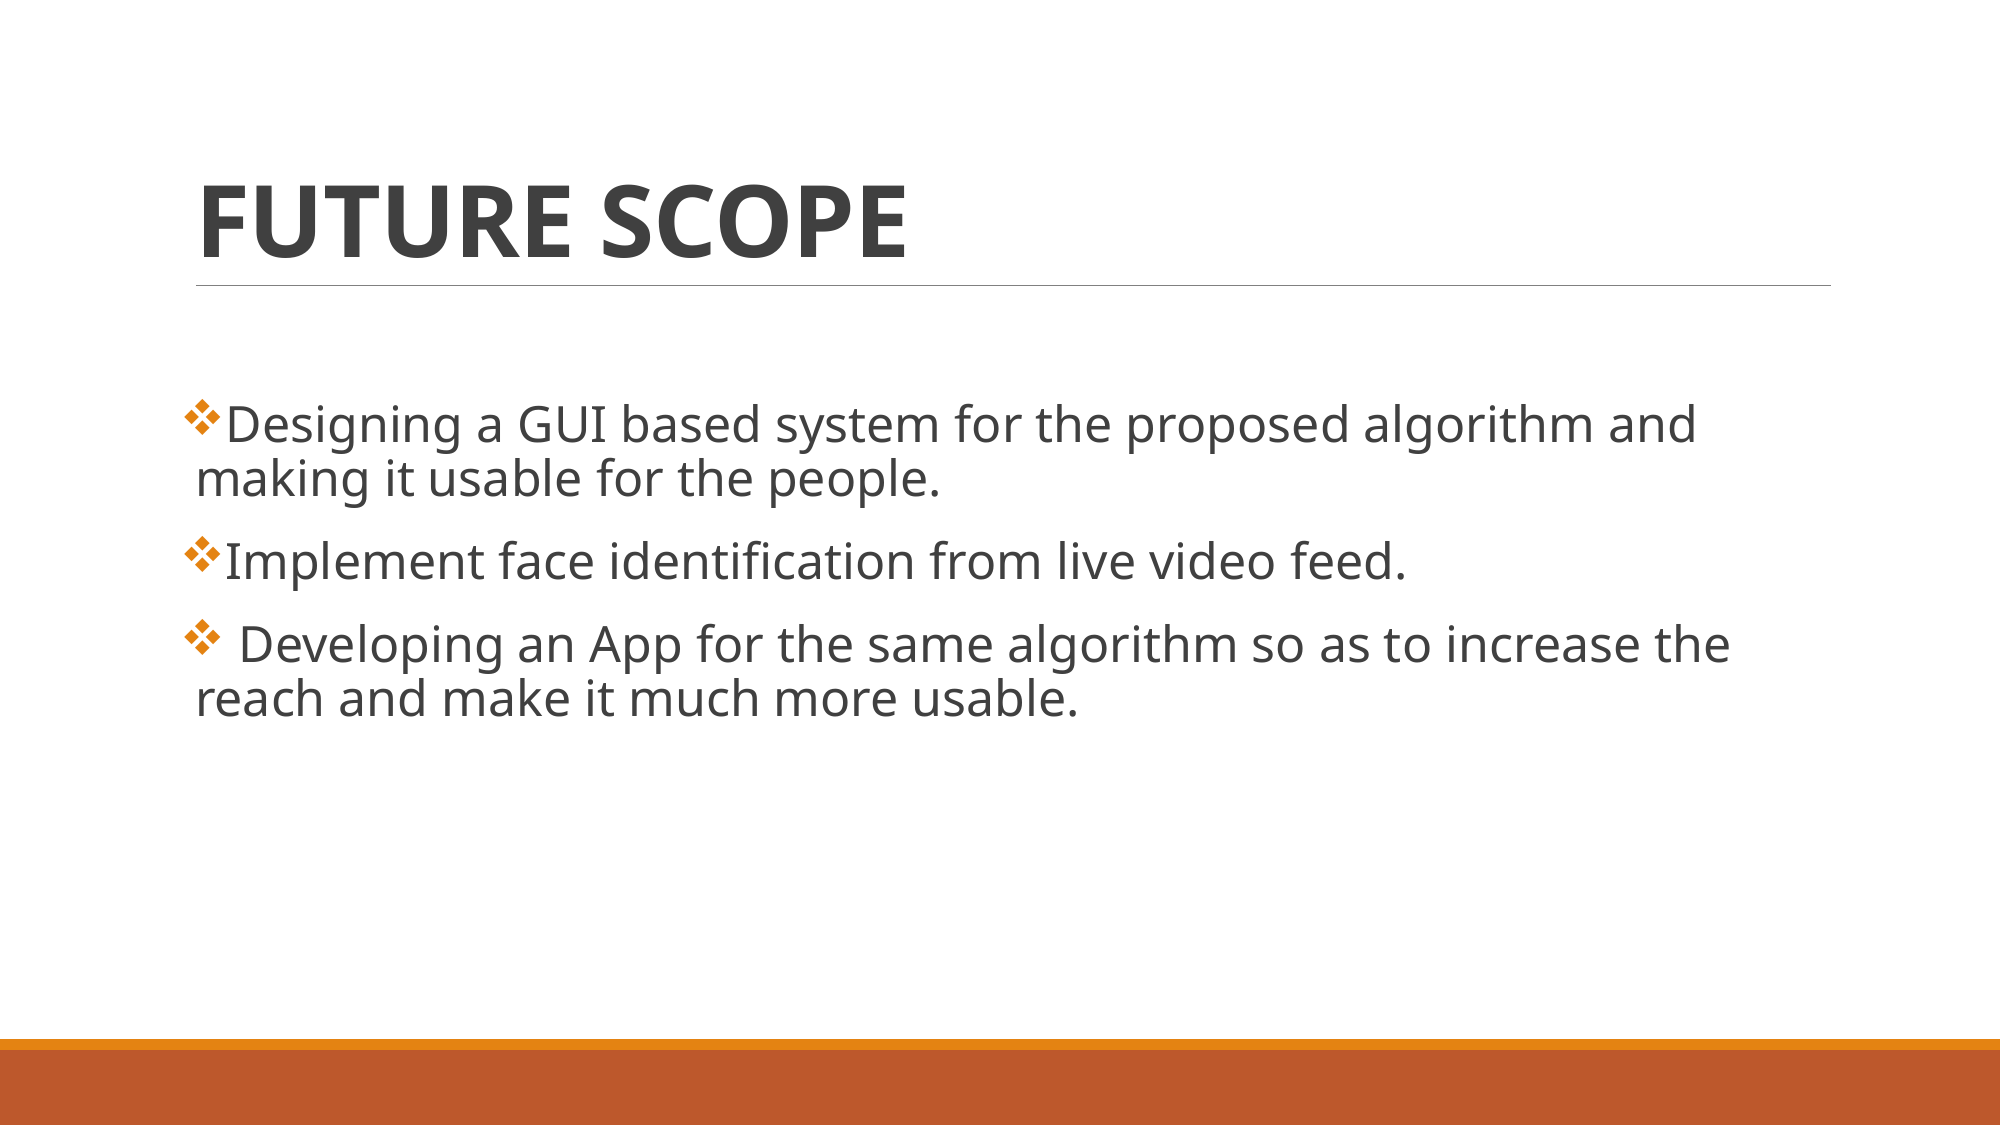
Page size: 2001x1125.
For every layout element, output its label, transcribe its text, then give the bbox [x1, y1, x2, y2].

title FUTURE SCOPE [180, 47, 1830, 285]
list Designing a GUI based system for the proposed algorithm and making it usable for the people. Implement face identification from live video feed. Developing an App for the same algorithm so as to increase the reach and make it much more usable. [180, 302, 1830, 963]
